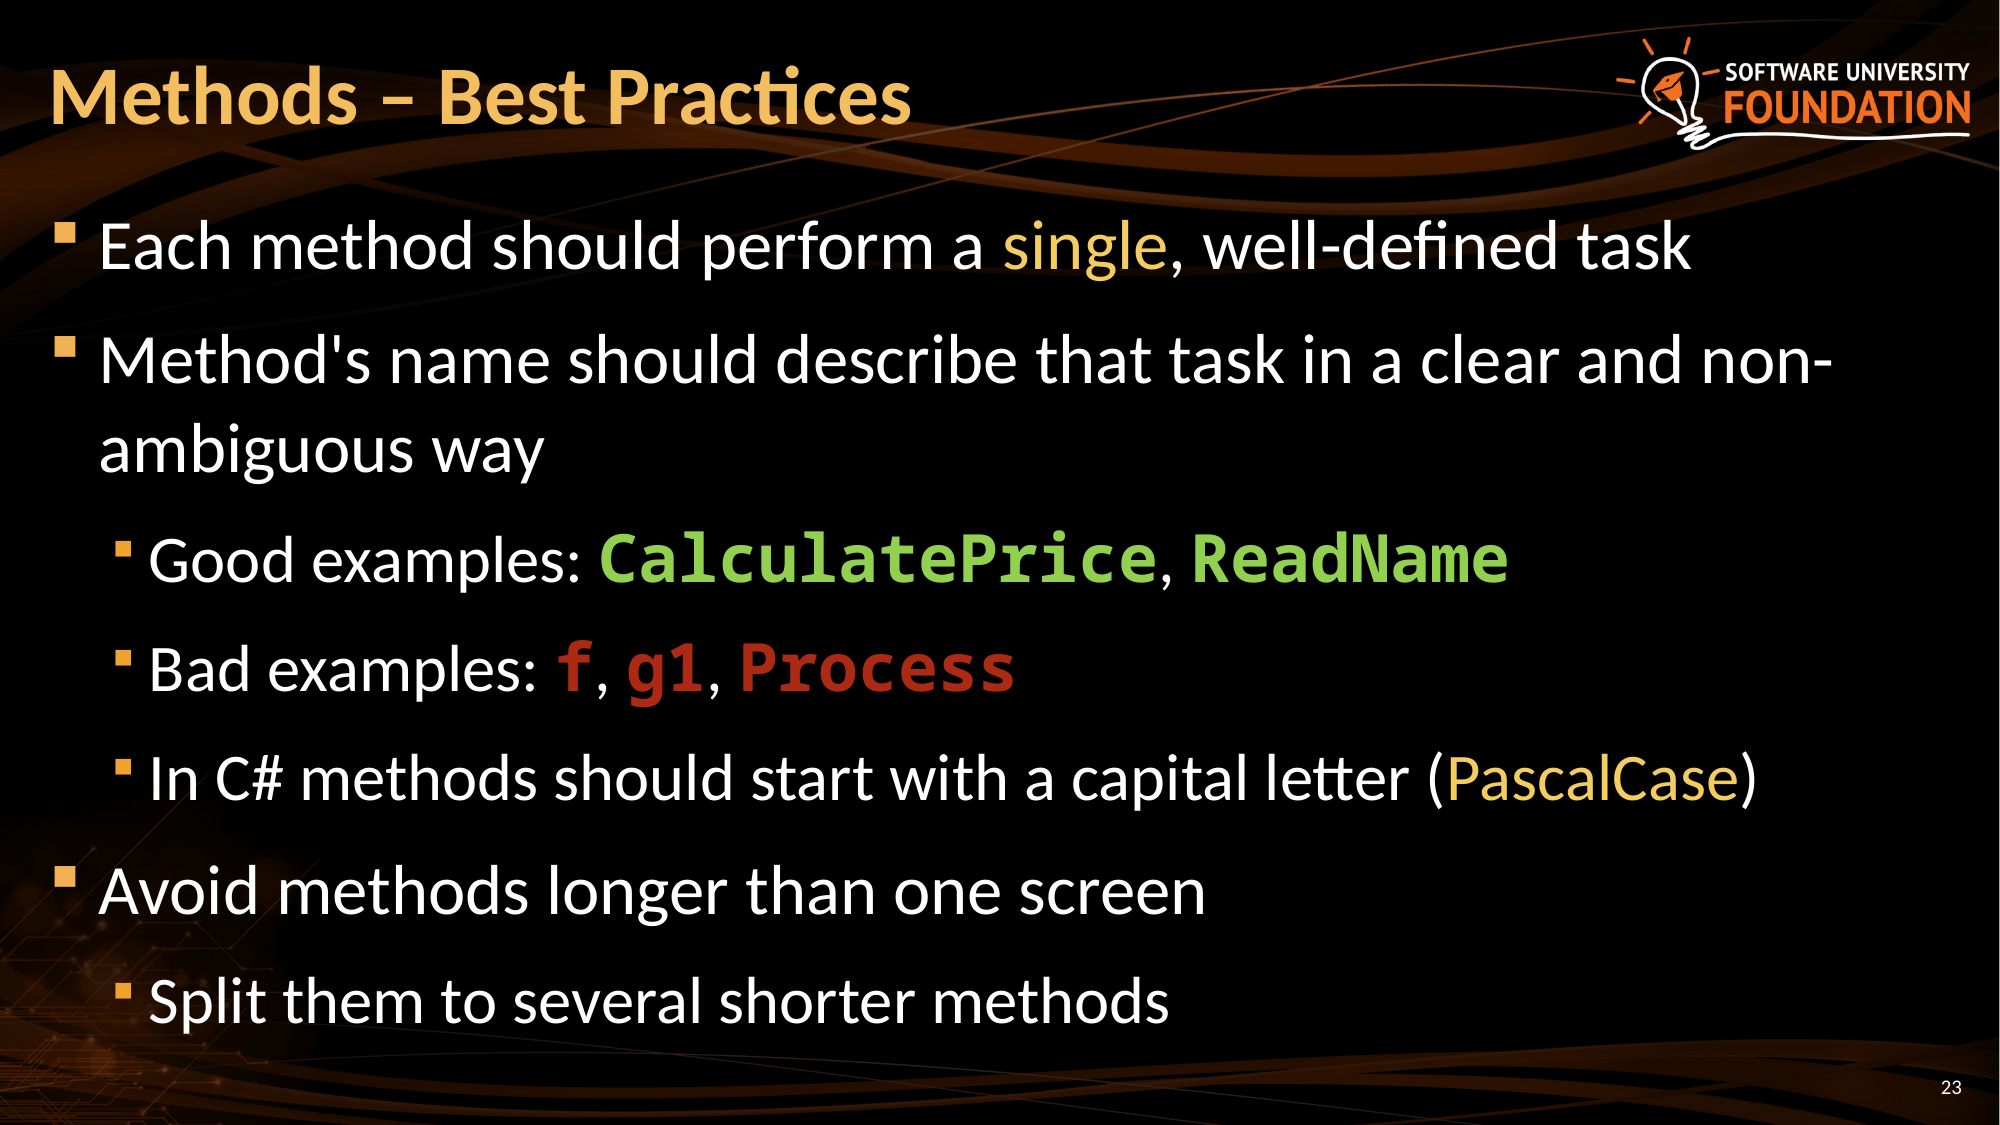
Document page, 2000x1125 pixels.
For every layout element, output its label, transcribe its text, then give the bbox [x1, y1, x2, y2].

title Methods – Best Practices [30, 6, 1602, 189]
picture [0, 0, 2000, 1125]
list Each method should perform a single, well-defined task Method's name should describe that task in a clear and non-ambiguous way Good examples: CalculatePrice, ReadName Bad examples: f, g1, Process In C# methods should start with a capital letter (PascalCase) Avoid methods longer than one screen Split them to several shorter methods [31, 188, 1968, 1103]
